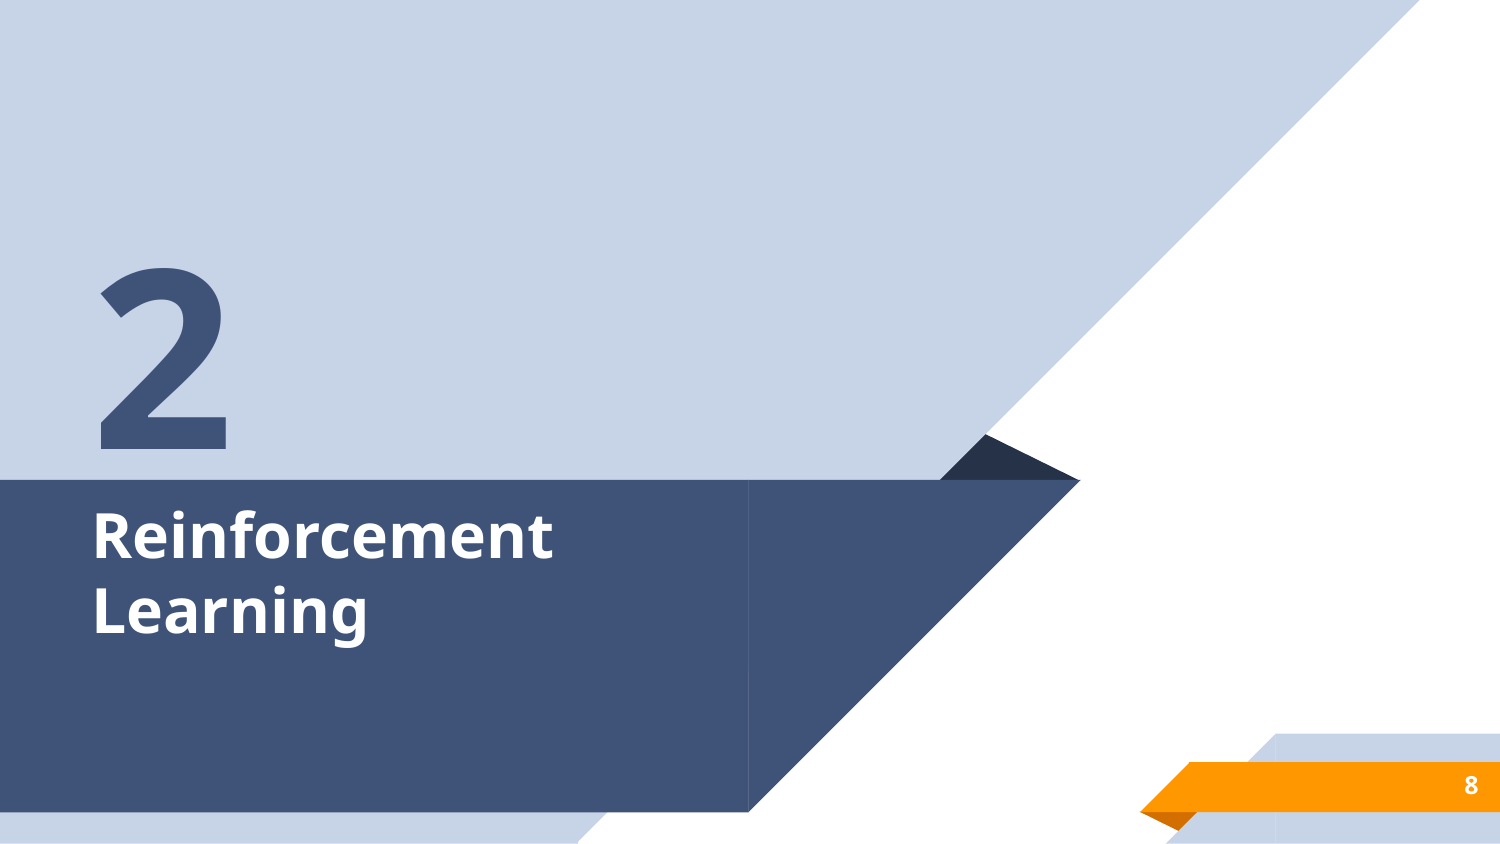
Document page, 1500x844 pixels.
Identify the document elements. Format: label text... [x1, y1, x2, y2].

text_box 2 [76, 0, 434, 515]
slide_number 8 [1249, 760, 1494, 813]
title Reinforcement Learning [76, 470, 748, 662]
